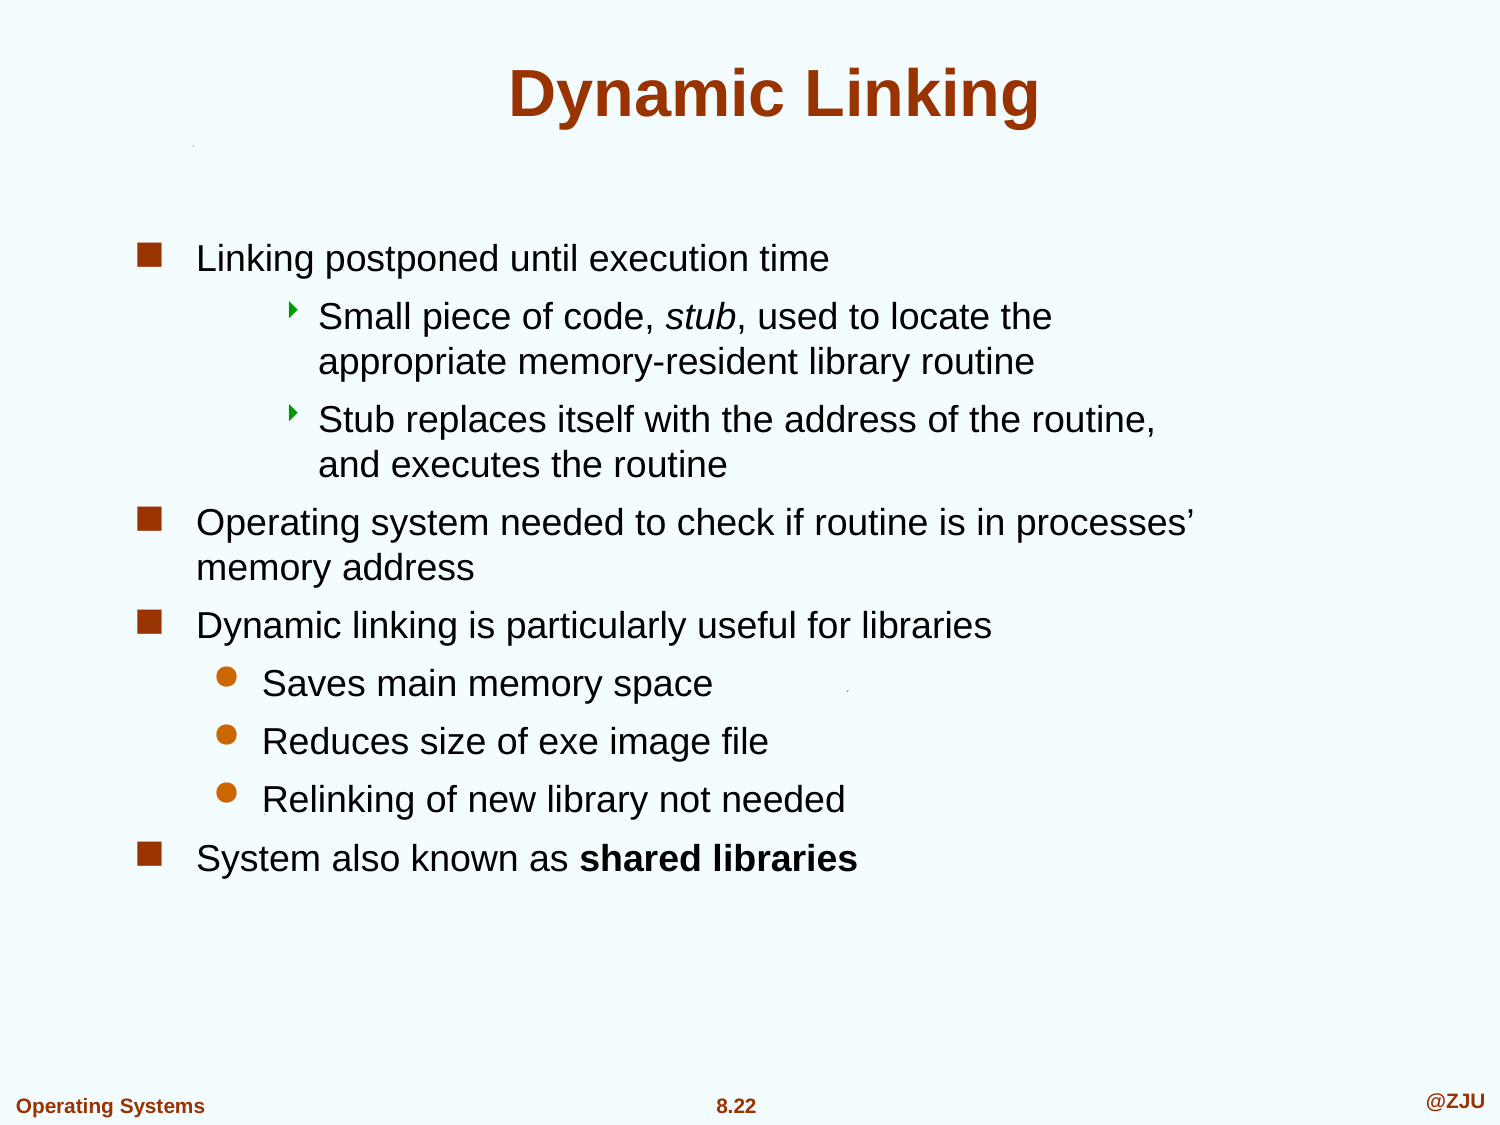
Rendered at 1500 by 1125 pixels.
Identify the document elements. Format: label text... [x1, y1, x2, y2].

title Dynamic Linking [112, 37, 1438, 138]
list Linking postponed until execution time Small piece of code, stub, used to locate the appropriate memory-resident library routine Stub replaces itself with the address of the routine, and executes the routine Operating system needed to check if routine is in processes’ memory address Dynamic linking is particularly useful for libraries Saves main memory space Reduces size of exe image file Relinking of new library not needed System also known as shared libraries [125, 226, 1230, 939]
